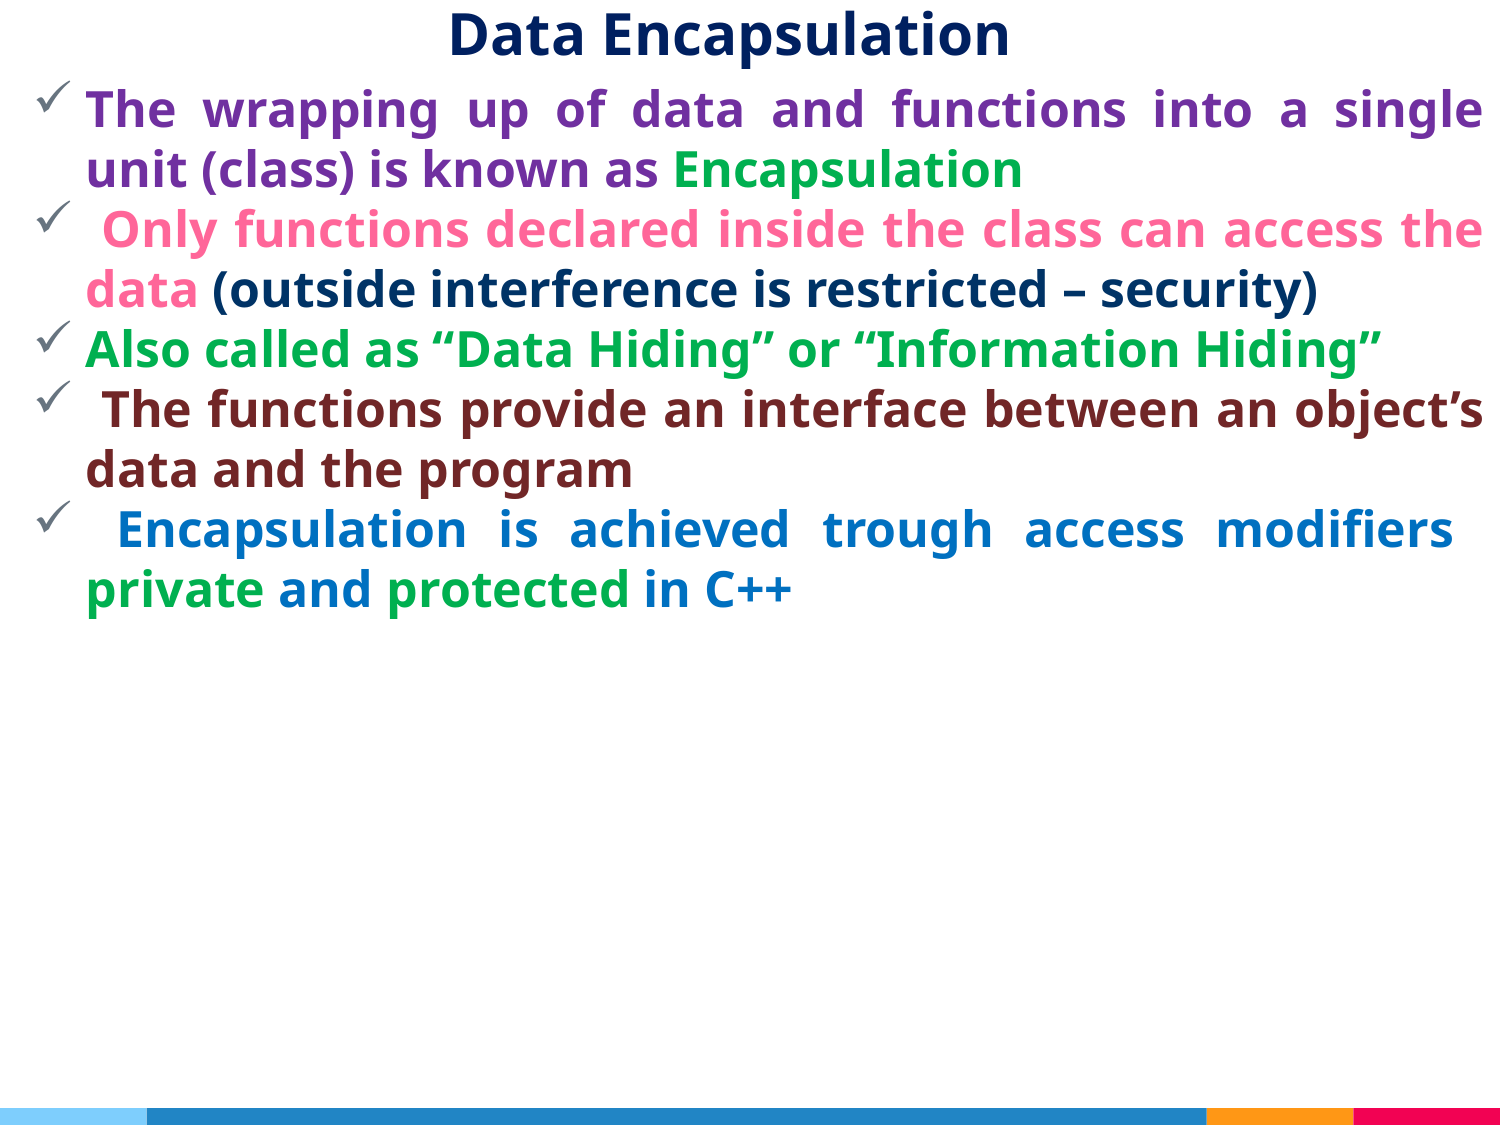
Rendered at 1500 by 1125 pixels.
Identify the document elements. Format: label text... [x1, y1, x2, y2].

list The wrapping up of data and functions into a single unit (class) is known as Encapsulation Only functions declared inside the class can access the data (outside interference is restricted – security) Also called as “Data Hiding” or “Information Hiding” The functions provide an interface between an object’s data and the program Encapsulation is achieved trough access modifiers private and protected in C++ [0, 62, 1500, 675]
